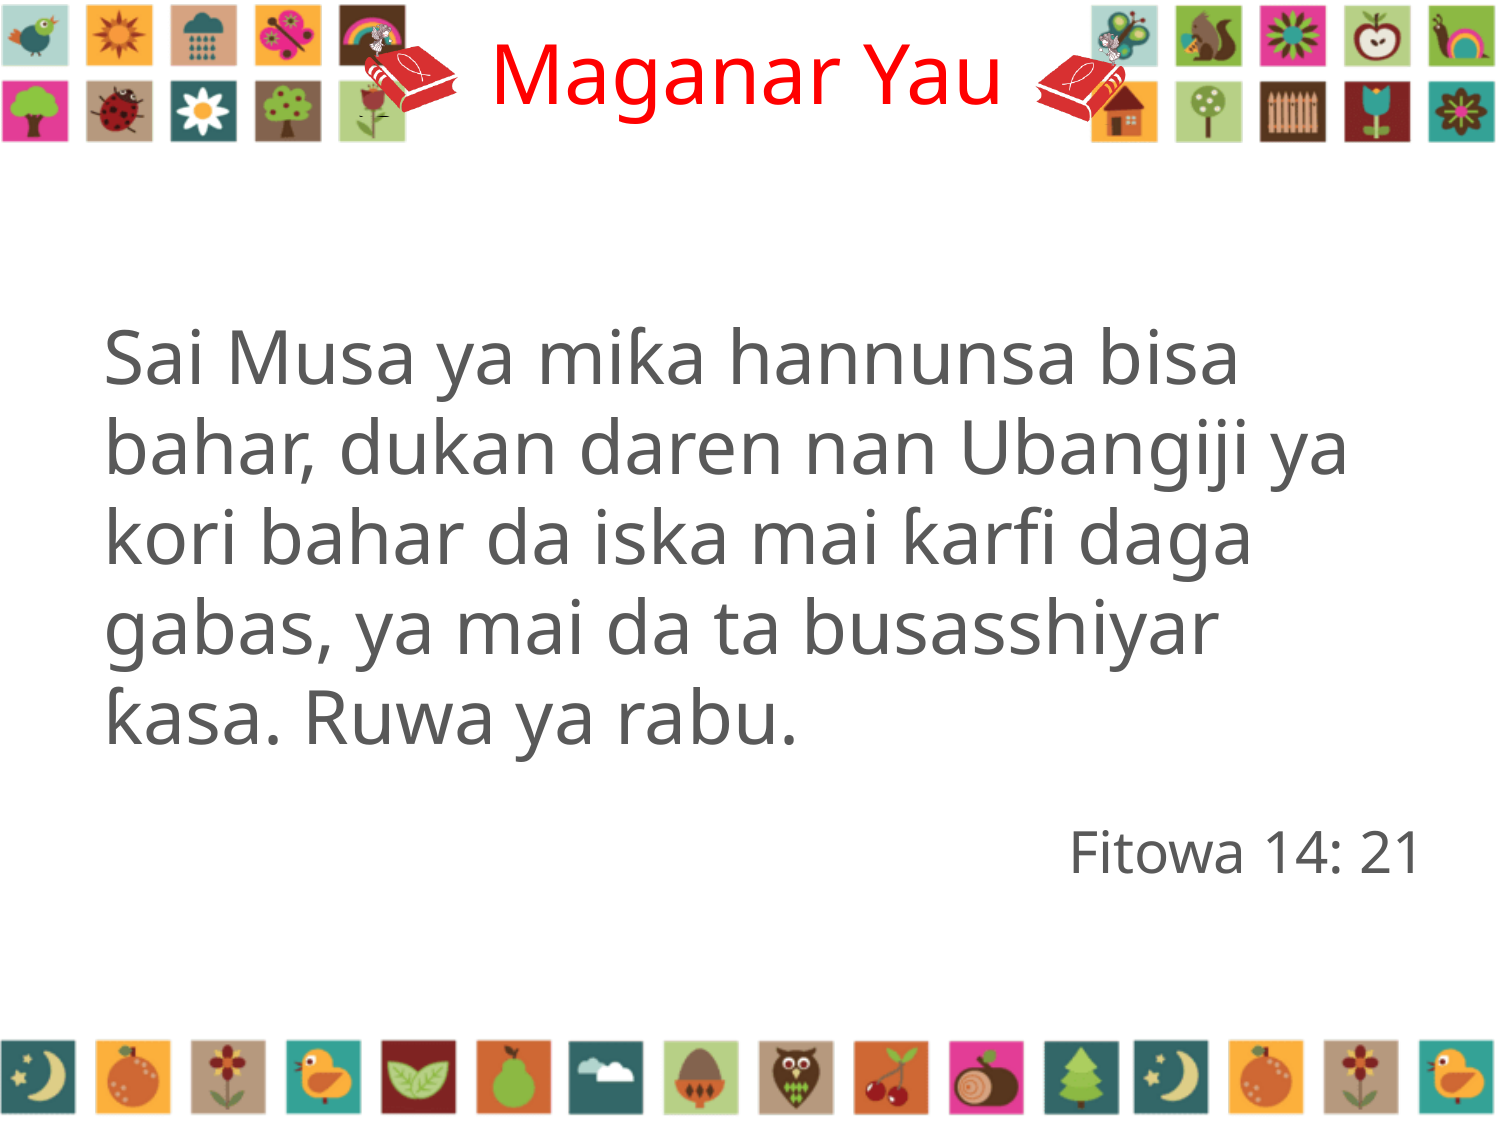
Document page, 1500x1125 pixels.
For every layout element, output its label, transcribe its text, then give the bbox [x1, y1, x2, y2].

text_box Maganar Yau [425, 13, 1078, 129]
picture [1003, 3, 1500, 150]
text_box Sai Musa ya miƙa hannunsa bisa bahar, dukan daren nan Ubangiji ya kori bahar da iska mai ƙarfi daga gabas, ya mai da ta busasshiyar ƙasa. Ruwa ya rabu. [88, 302, 1436, 768]
text_box Fitowa 14: 21 [808, 807, 1441, 893]
picture [0, 3, 490, 150]
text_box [0, 1028, 1500, 1118]
